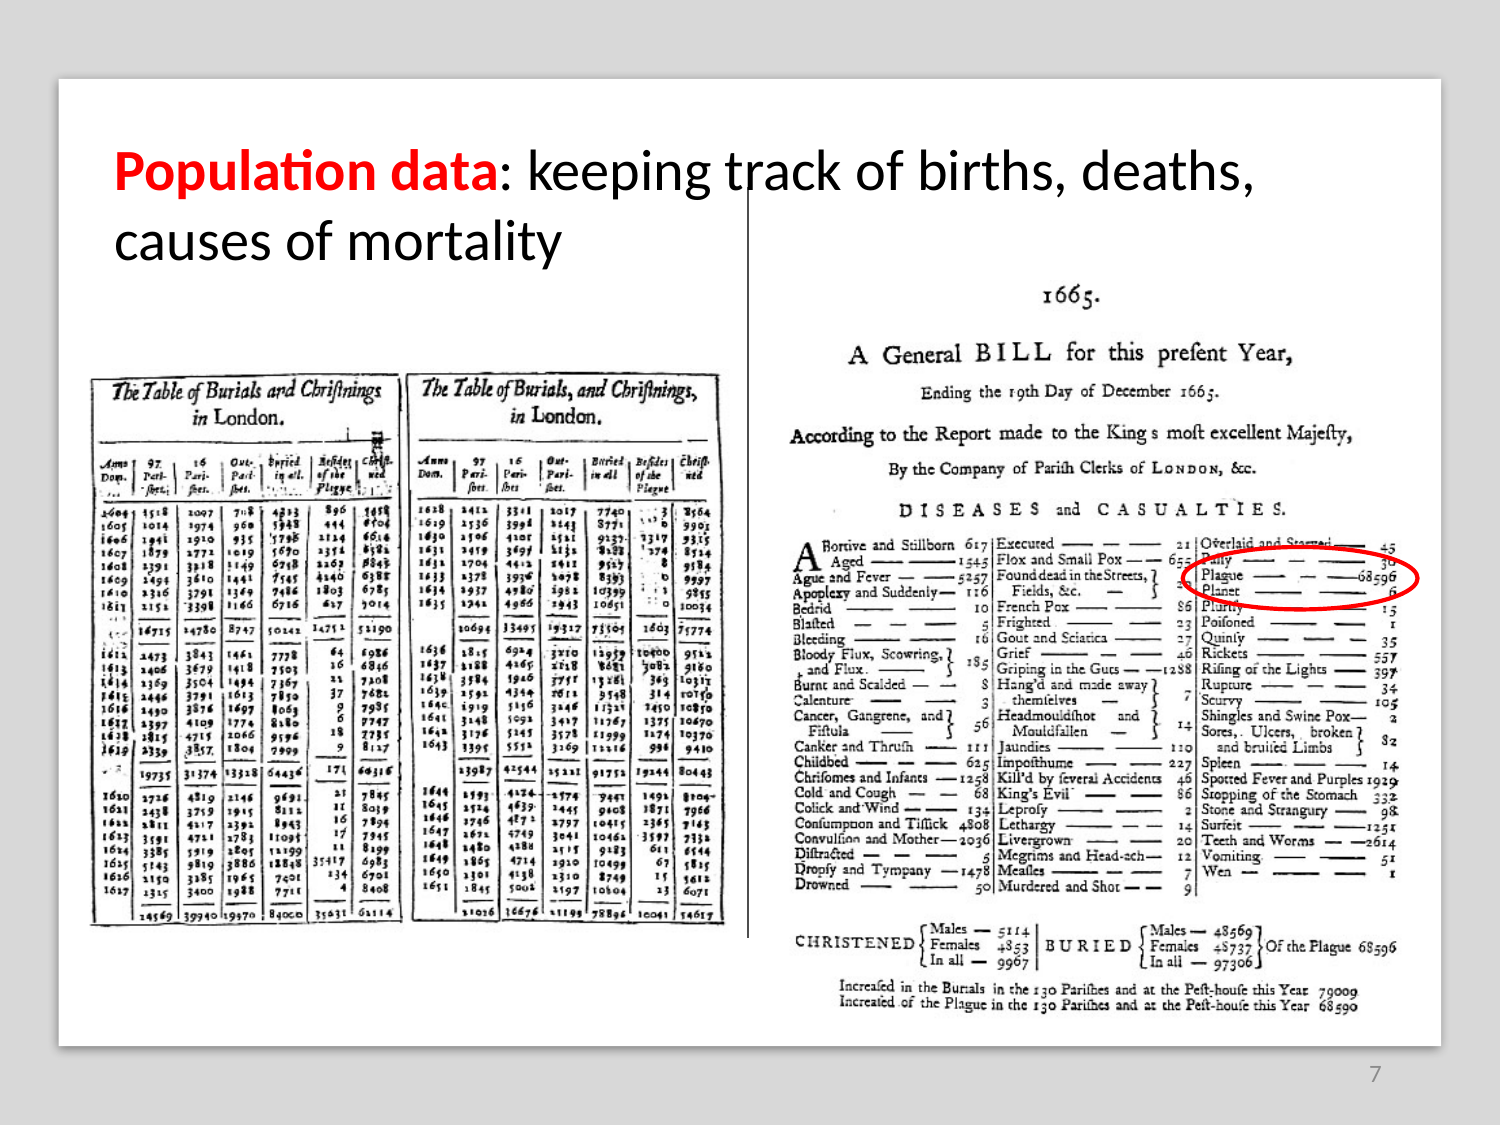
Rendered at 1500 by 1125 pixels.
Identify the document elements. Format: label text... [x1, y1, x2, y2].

text_box Population data: keeping track of births, deaths, causes of mortality [99, 124, 1275, 280]
text_box [0, 0, 1500, 1125]
picture [78, 368, 731, 934]
text_box [57, 77, 1443, 1048]
slide_number 7 [1059, 1042, 1397, 1103]
picture [769, 280, 1422, 1022]
